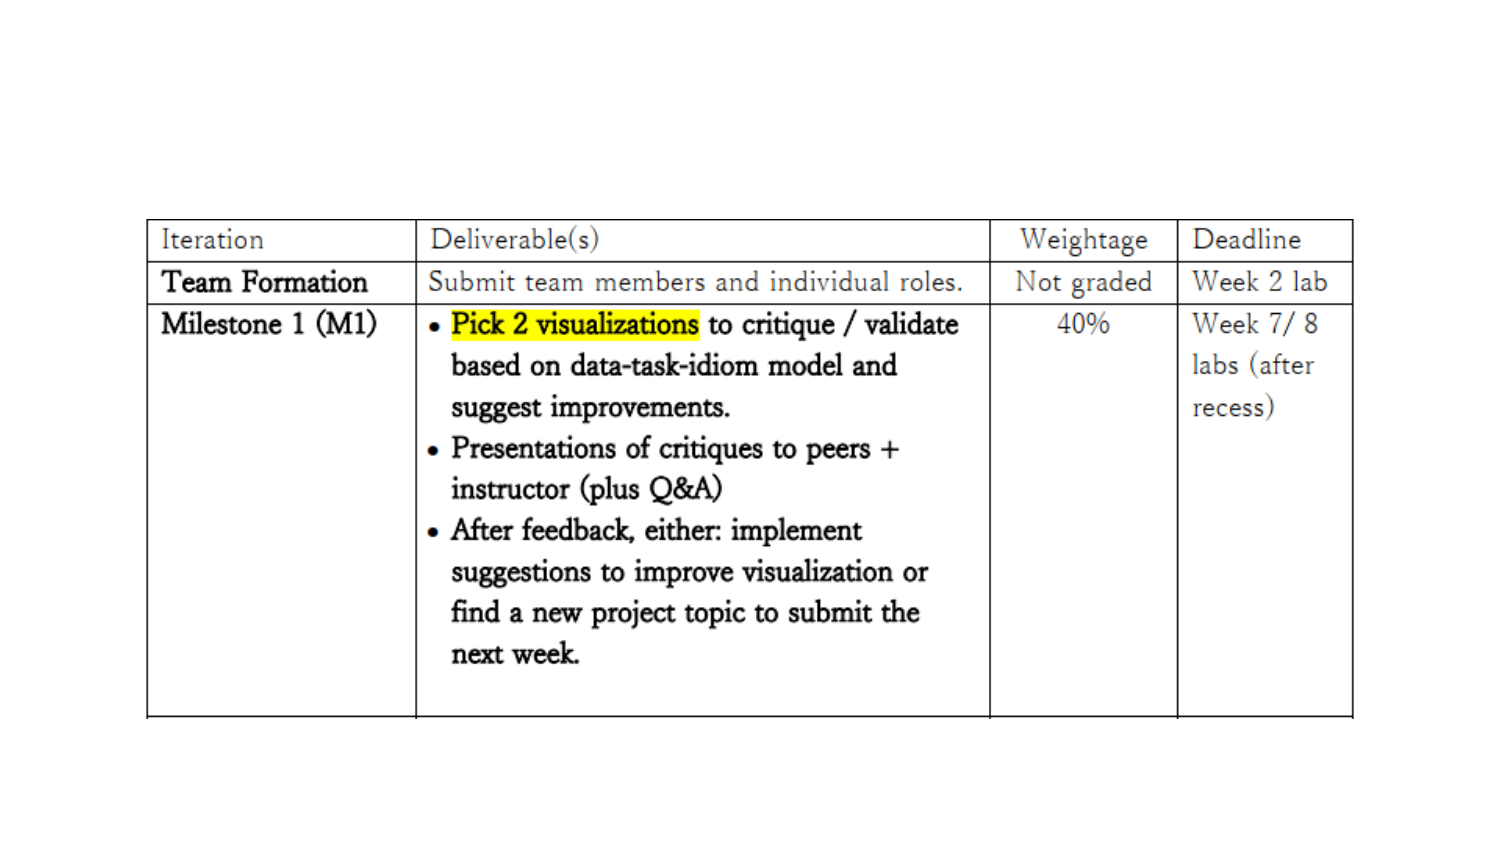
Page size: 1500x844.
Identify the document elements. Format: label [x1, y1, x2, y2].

picture [142, 219, 1358, 719]
